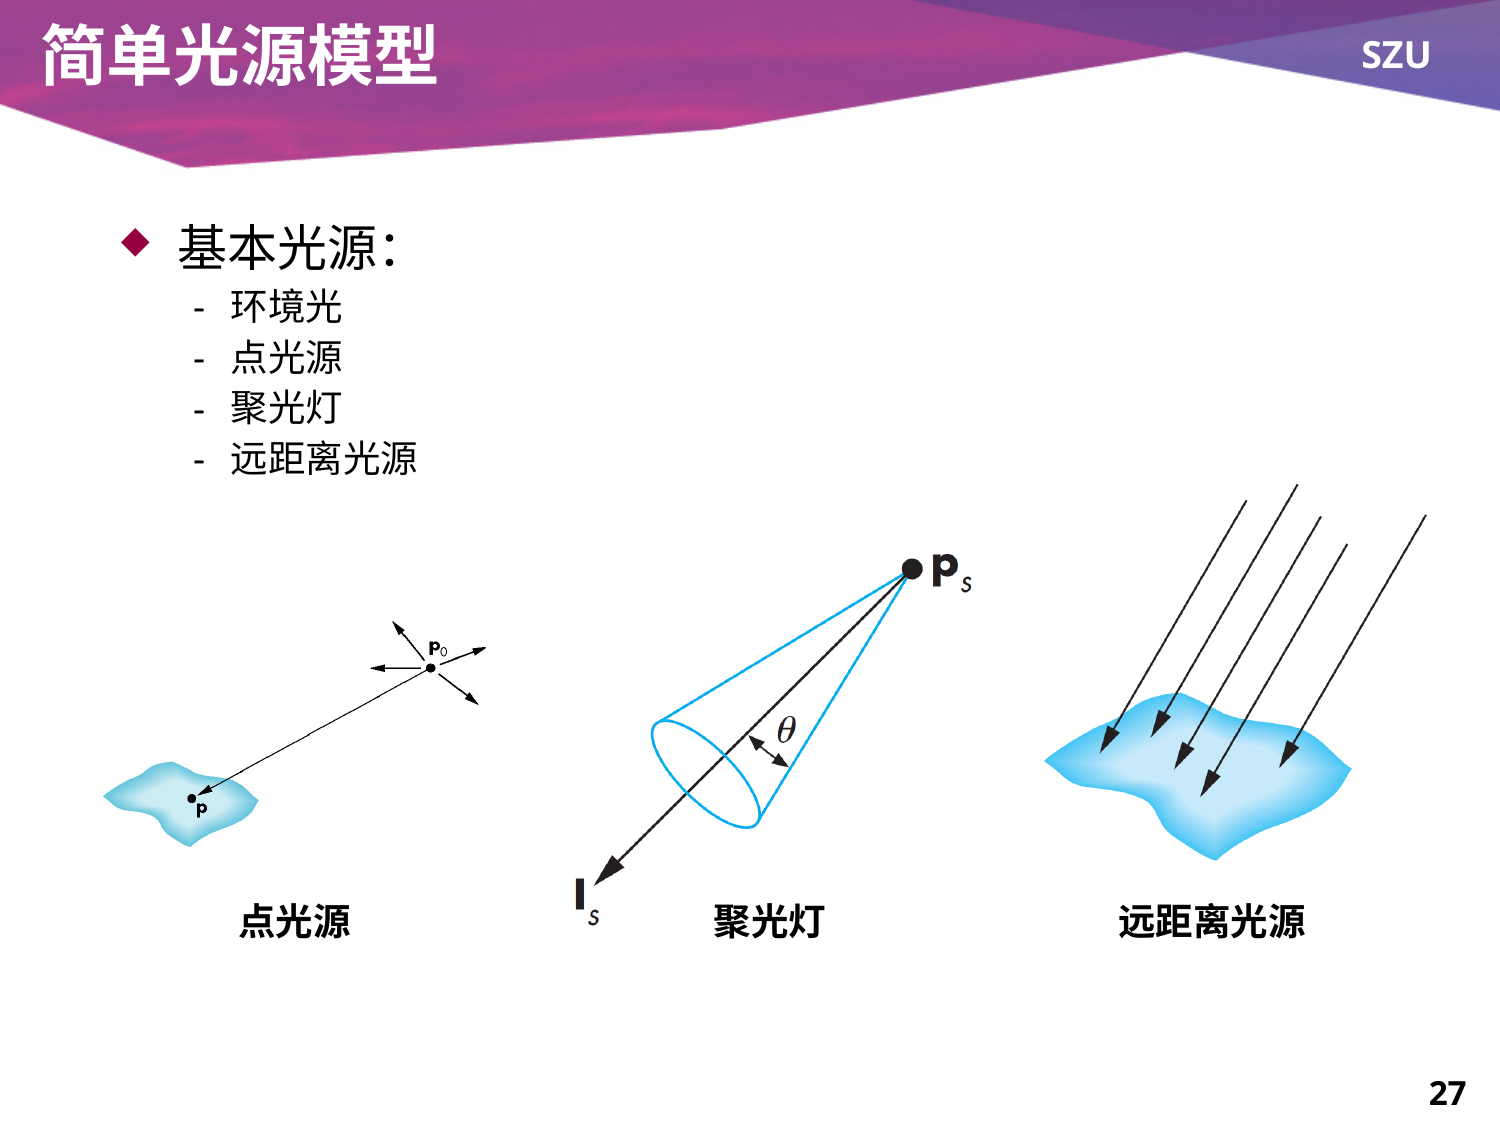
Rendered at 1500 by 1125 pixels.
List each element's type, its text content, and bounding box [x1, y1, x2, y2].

title 简单光源模型 [25, 15, 1320, 104]
text_box 远距离光源 [1103, 890, 1321, 951]
text_box 点光源 [223, 890, 366, 951]
picture [0, 0, 1500, 1125]
list 基本光源： 环境光 点光源 聚光灯 远距离光源 [103, 216, 1397, 930]
slide_number 27 [1384, 1065, 1500, 1125]
text_box 聚光灯 [699, 928, 842, 951]
